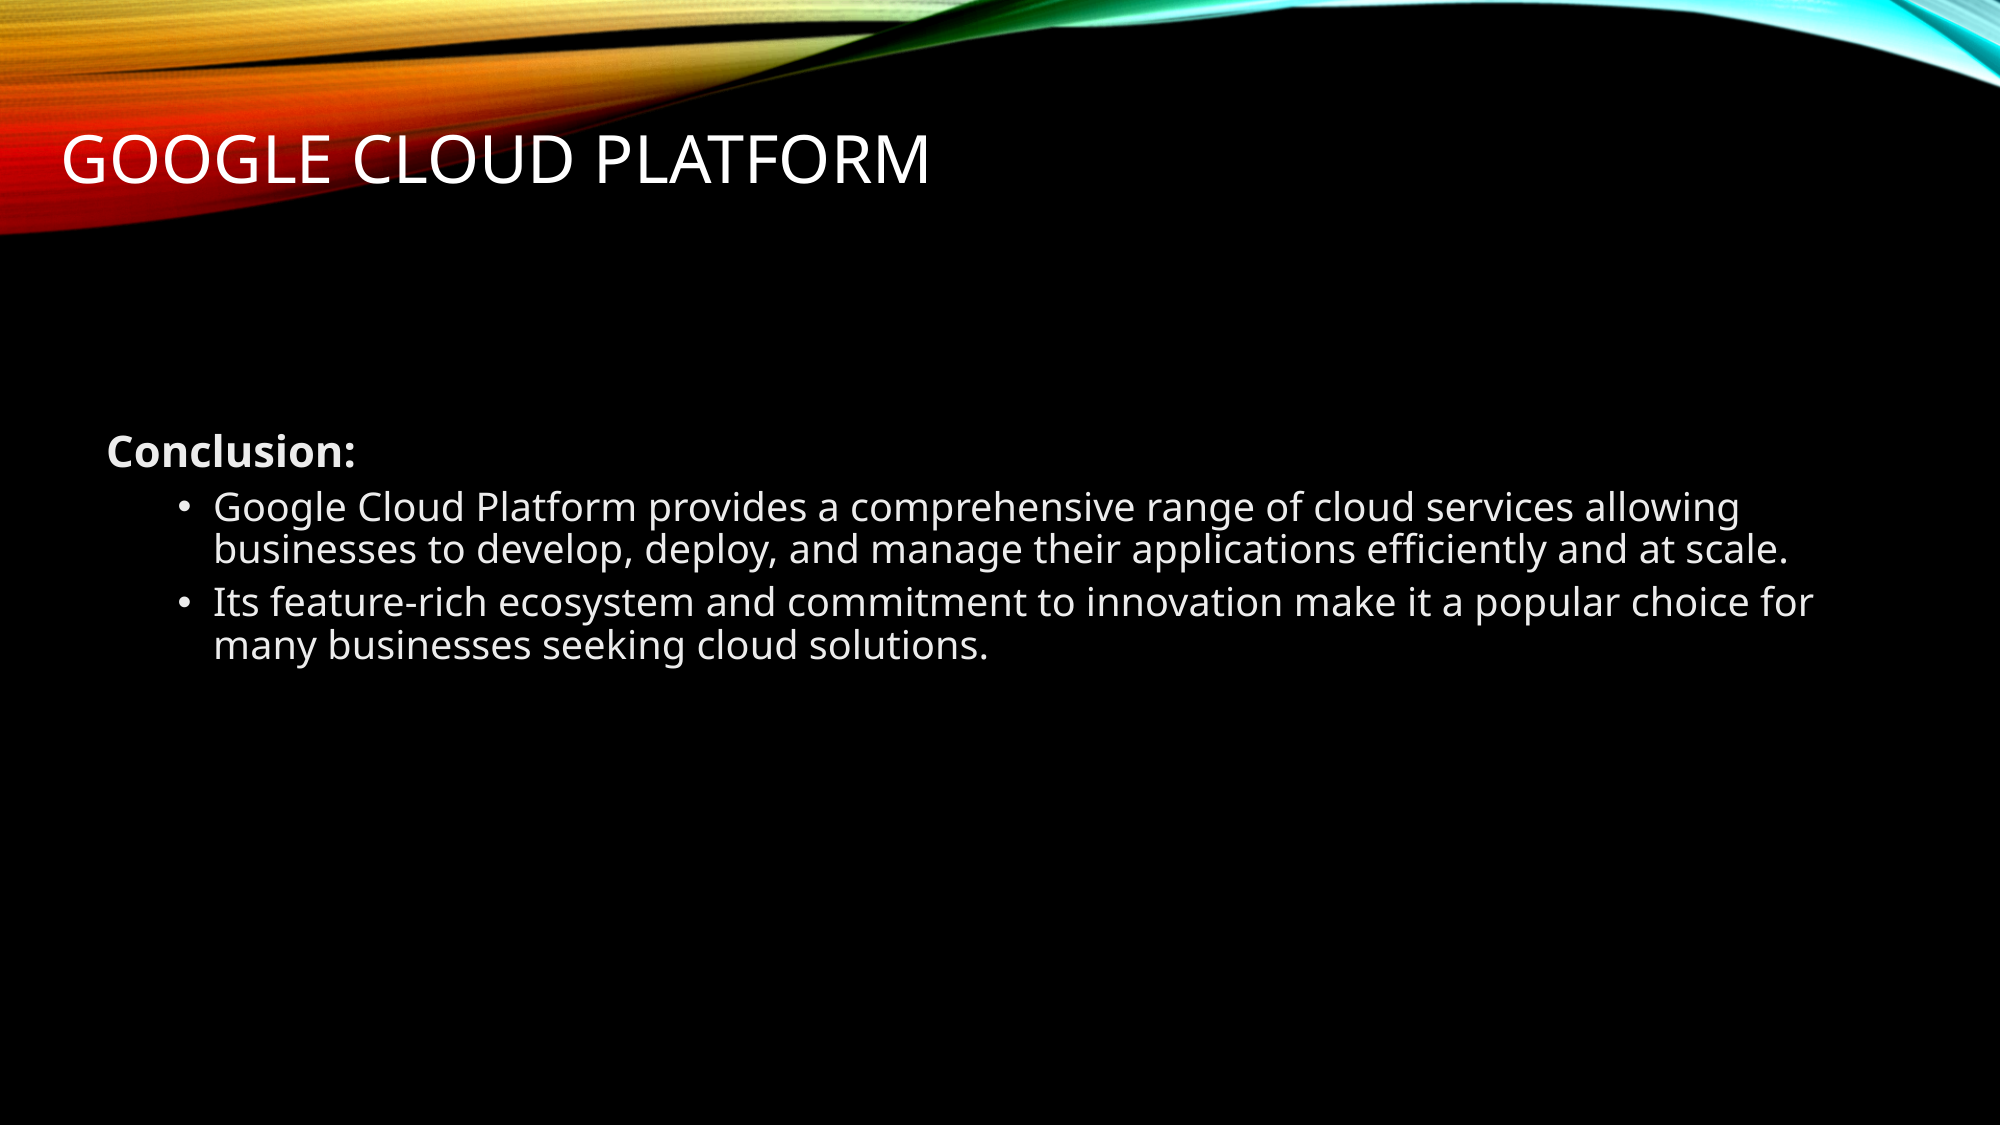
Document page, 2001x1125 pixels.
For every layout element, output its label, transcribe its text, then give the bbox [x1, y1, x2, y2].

title Google cloud platform [45, 104, 1938, 219]
picture [0, 0, 2000, 237]
list Conclusion: Google Cloud Platform provides a comprehensive range of cloud services allowing businesses to develop, deploy, and manage their applications efficiently and at scale. Its feature-rich ecosystem and commitment to innovation make it a popular choice for many businesses seeking cloud solutions. [91, 422, 1884, 707]
